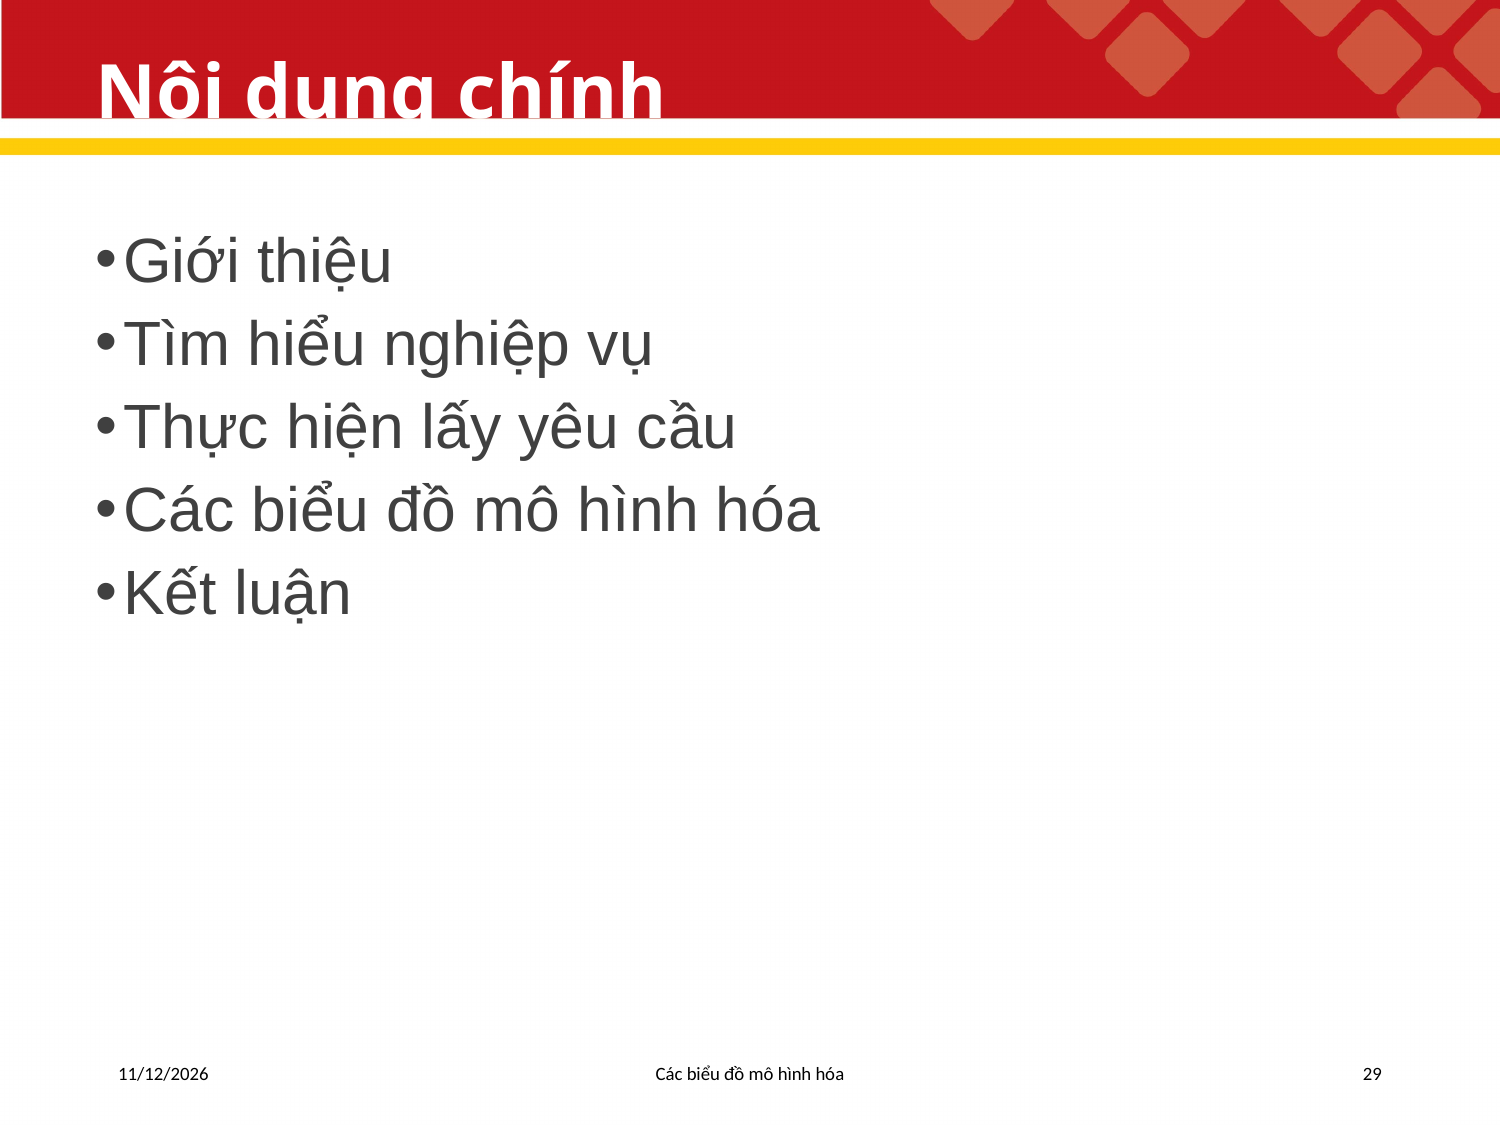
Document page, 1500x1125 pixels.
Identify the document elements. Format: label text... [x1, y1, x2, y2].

footer Các biểu đồ mô hình hóa [496, 1042, 1004, 1103]
title Nội dung chính [80, 0, 1397, 204]
list Giới thiệu Tìm hiểu nghiệp vụ Thực hiện lấy yêu cầu Các biểu đồ mô hình hóa Kết luận [80, 220, 1397, 1025]
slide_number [103, 1042, 441, 1103]
slide_number 29 [1059, 1042, 1397, 1103]
picture [0, 0, 1500, 1125]
